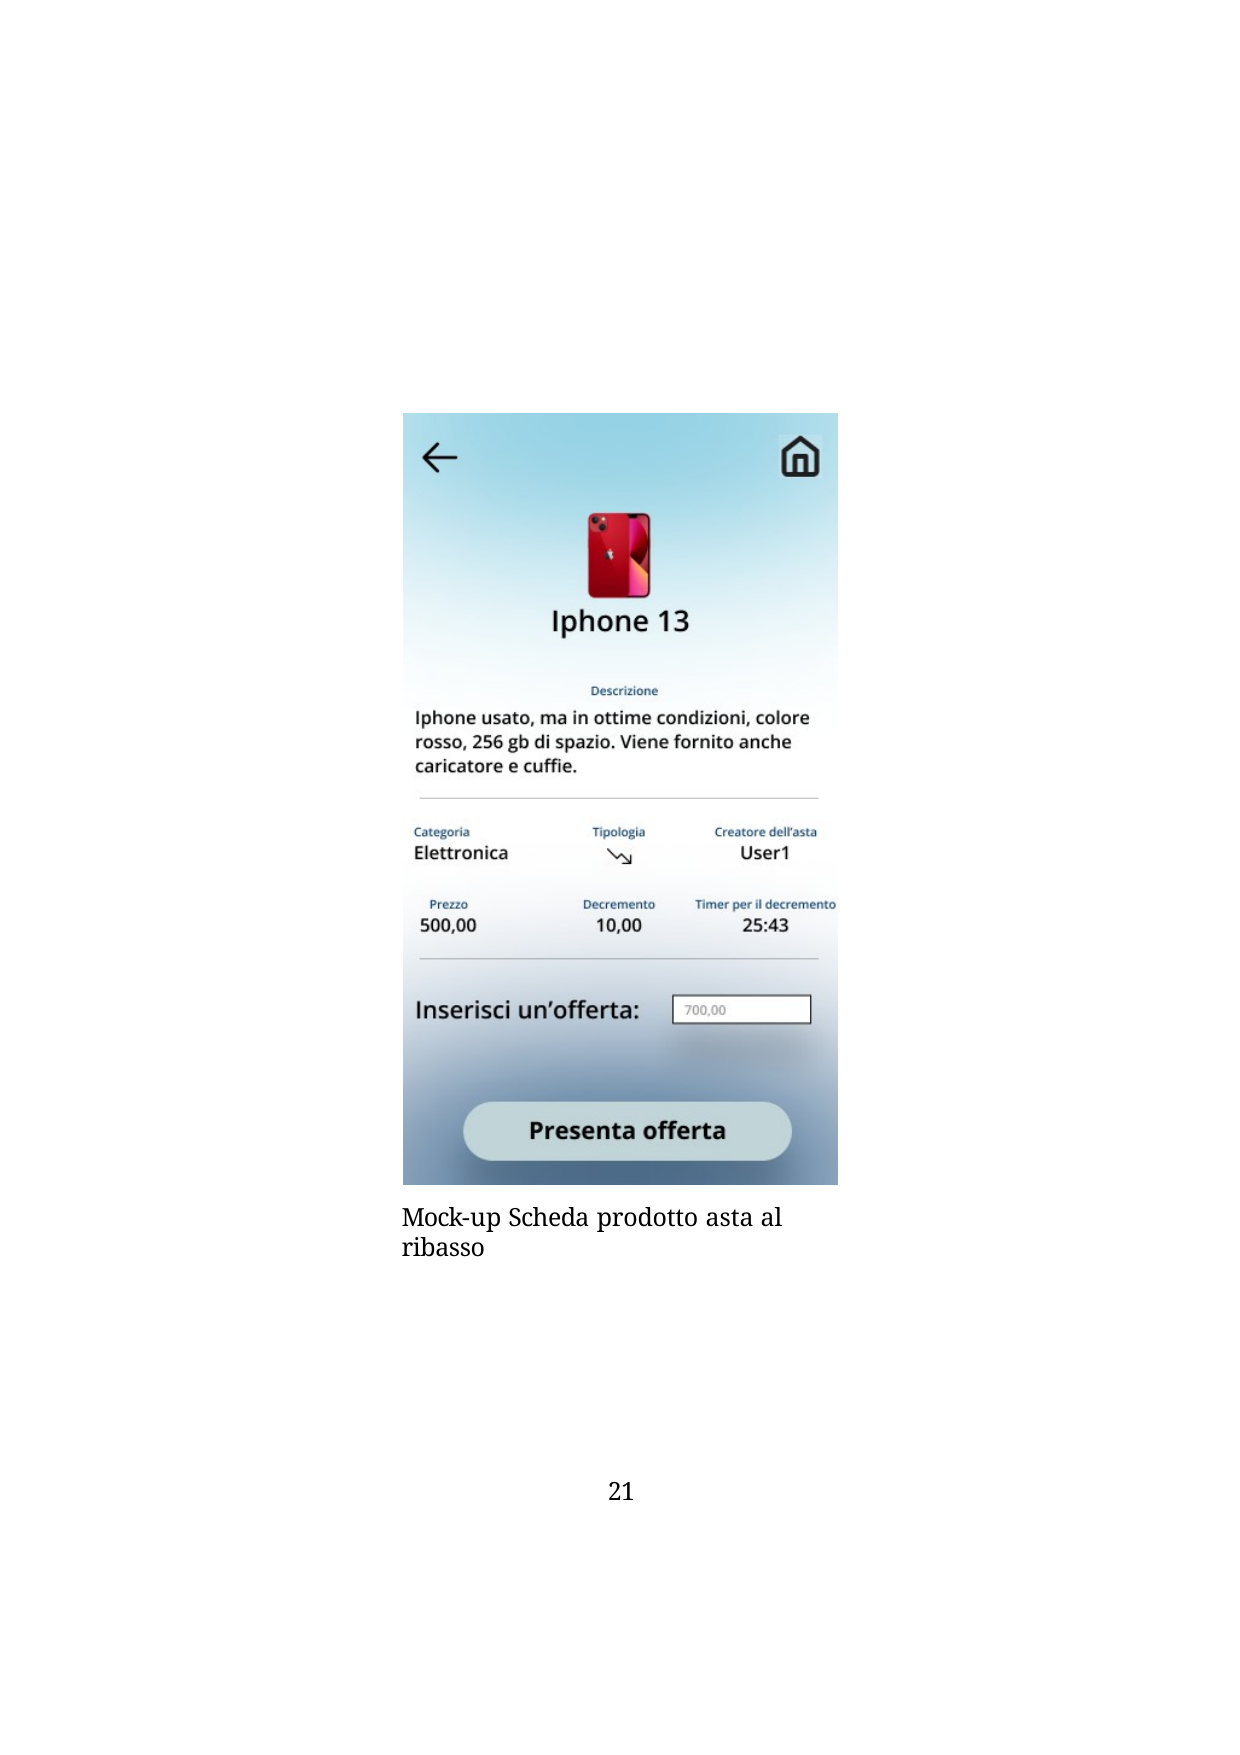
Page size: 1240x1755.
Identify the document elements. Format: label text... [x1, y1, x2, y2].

picture [402, 412, 838, 1185]
slide_number 30 [601, 1474, 641, 1755]
text_box Mock-up Scheda prodotto asta al ribasso [399, 1199, 841, 1262]
